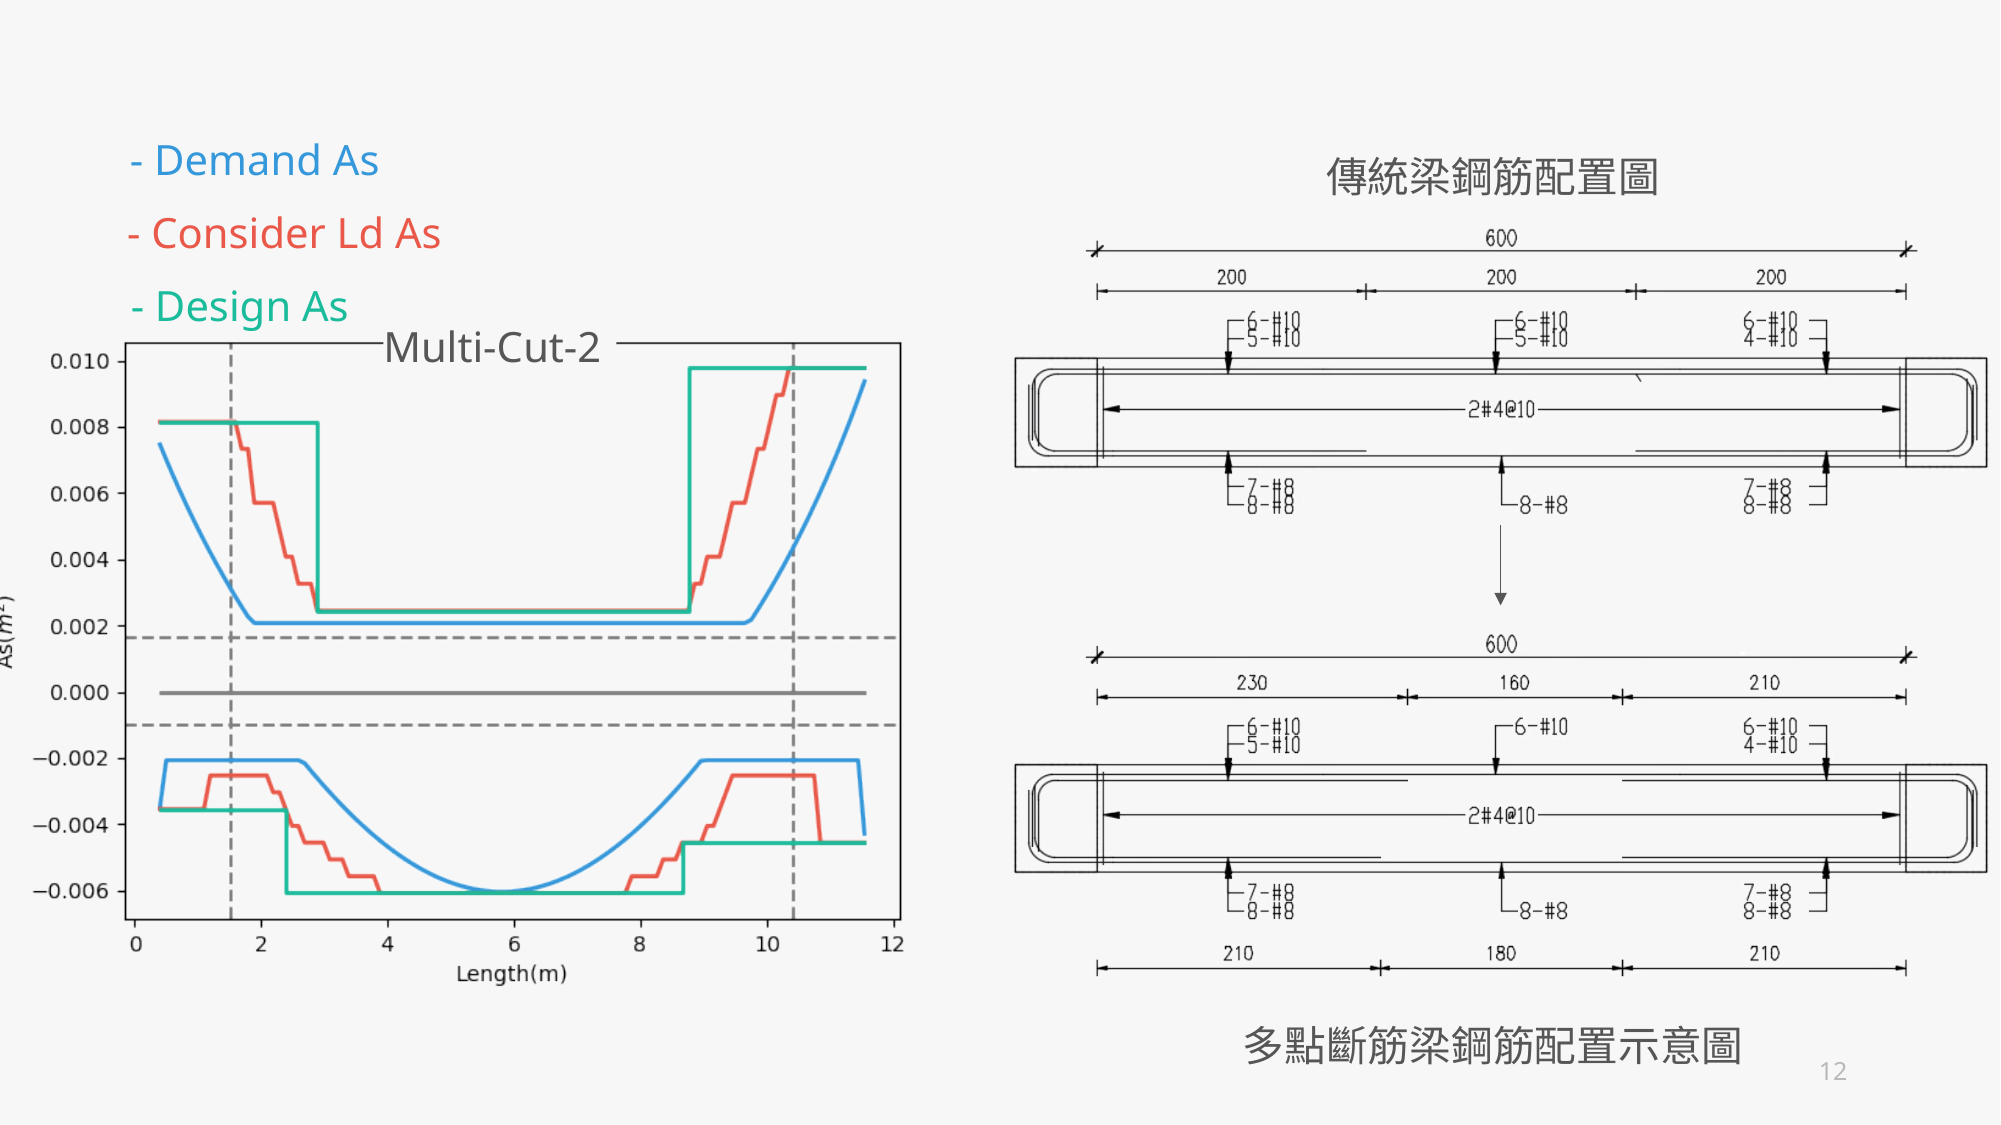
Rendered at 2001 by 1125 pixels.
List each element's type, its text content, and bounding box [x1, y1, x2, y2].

text_box - Demand As [130, 116, 395, 189]
picture [0, 221, 2000, 1002]
text_box 傳統梁鋼筋配置圖 [1326, 133, 1675, 208]
text_box 多點斷筋梁鋼筋配置示意圖 [1242, 1001, 1759, 1077]
text_box - Consider Ld As [127, 189, 457, 252]
slide_number 12 [1412, 1042, 1863, 1103]
